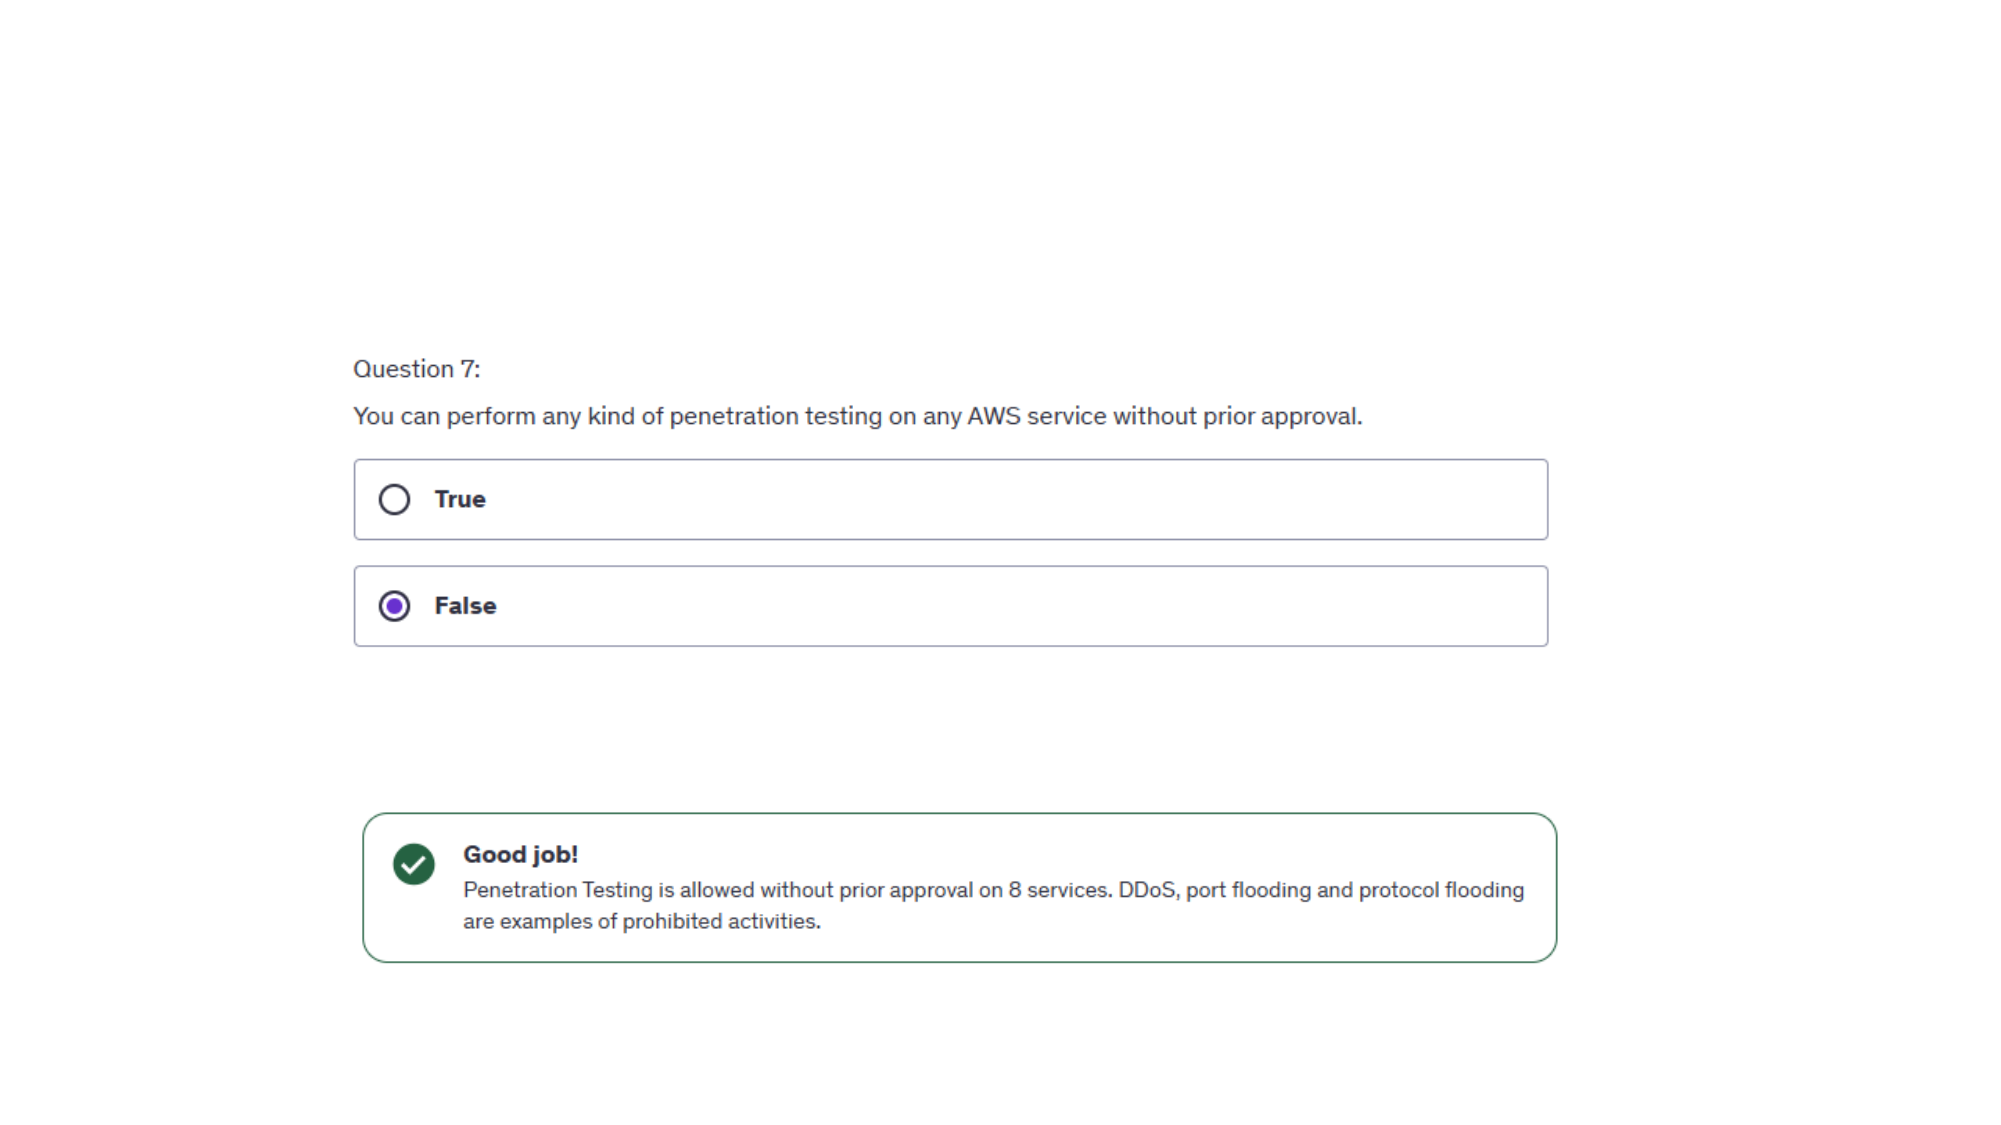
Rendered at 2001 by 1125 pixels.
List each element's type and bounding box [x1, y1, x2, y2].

picture [290, 307, 1710, 1004]
